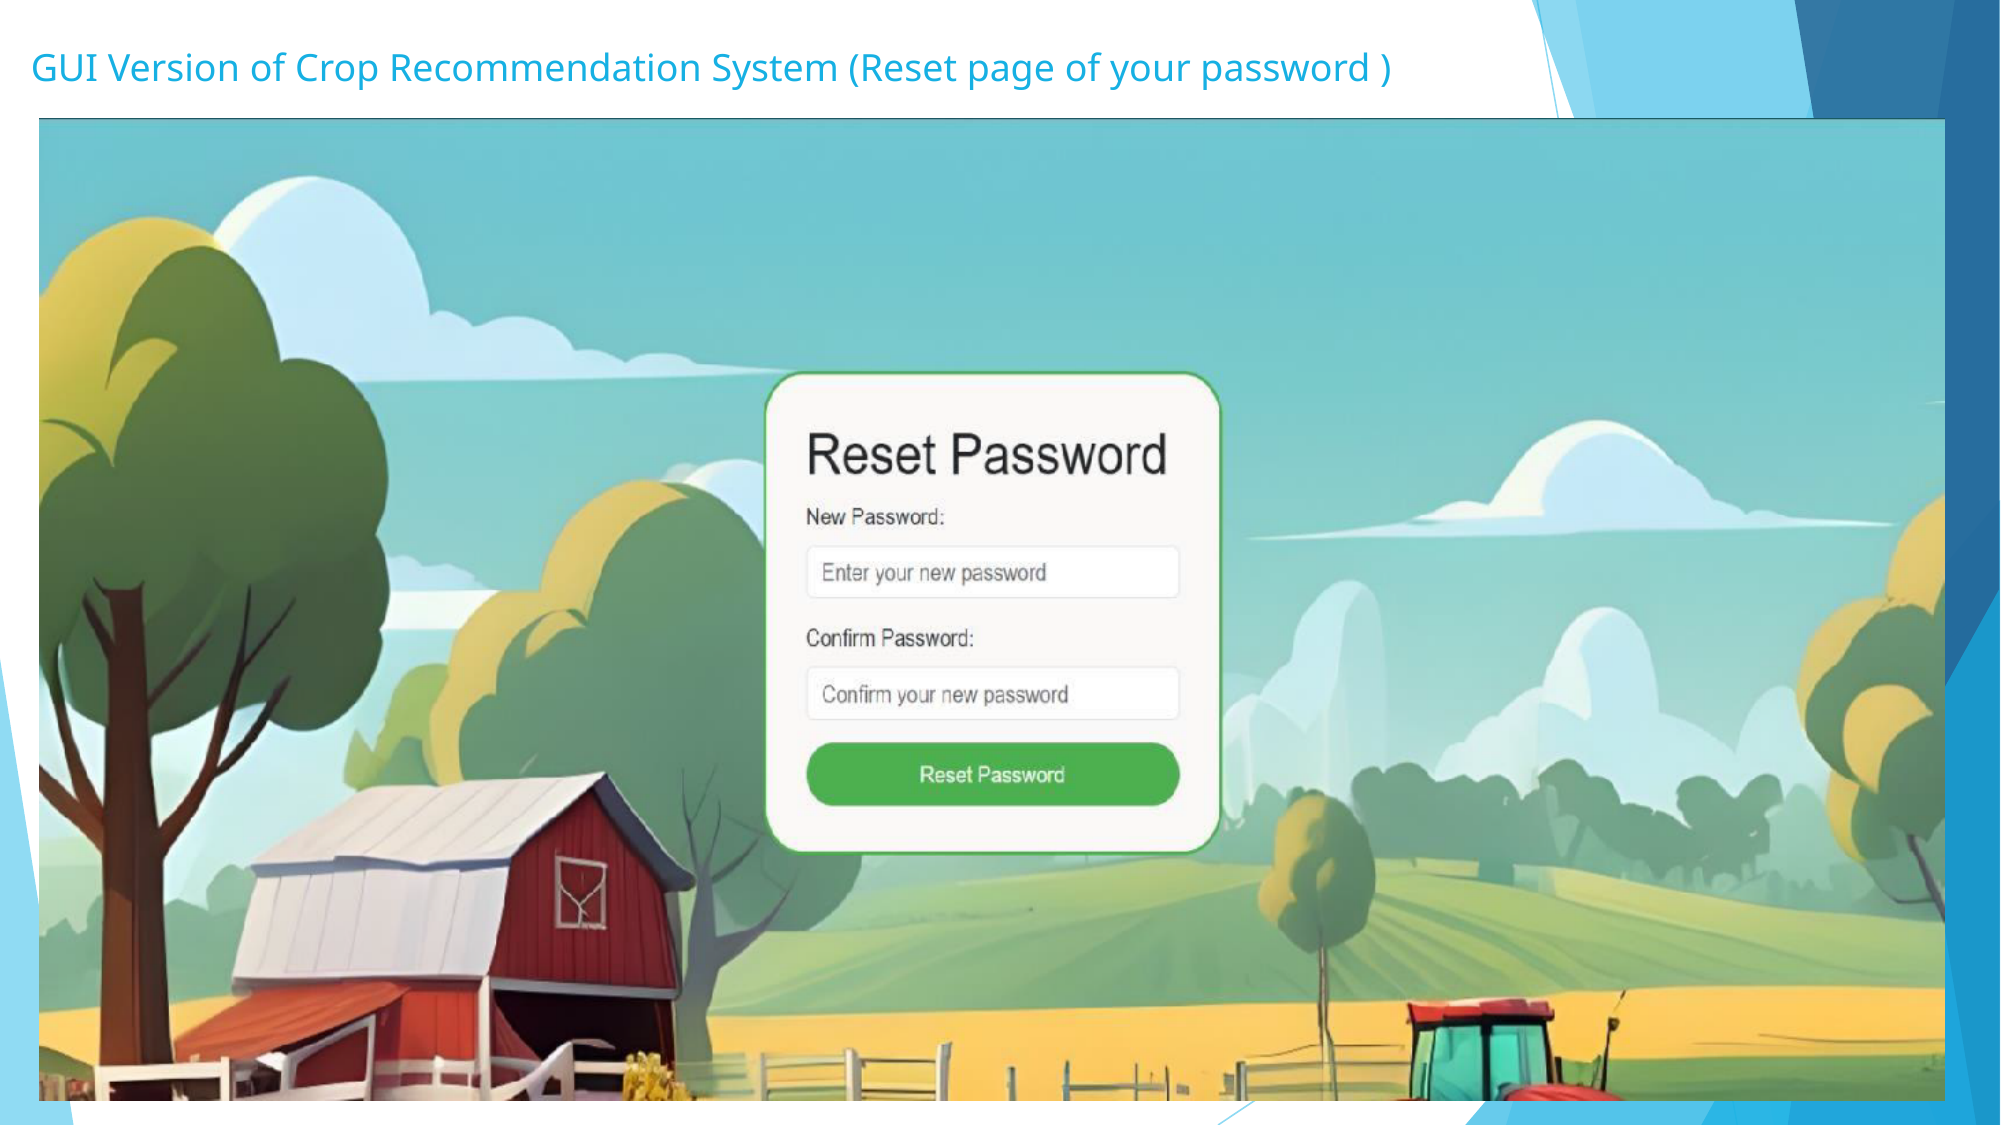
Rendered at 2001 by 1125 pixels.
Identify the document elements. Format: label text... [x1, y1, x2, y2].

text_box GUI Version of Crop Recommendation System (Reset page of your password ) [15, 36, 1567, 96]
picture [39, 117, 1945, 1101]
